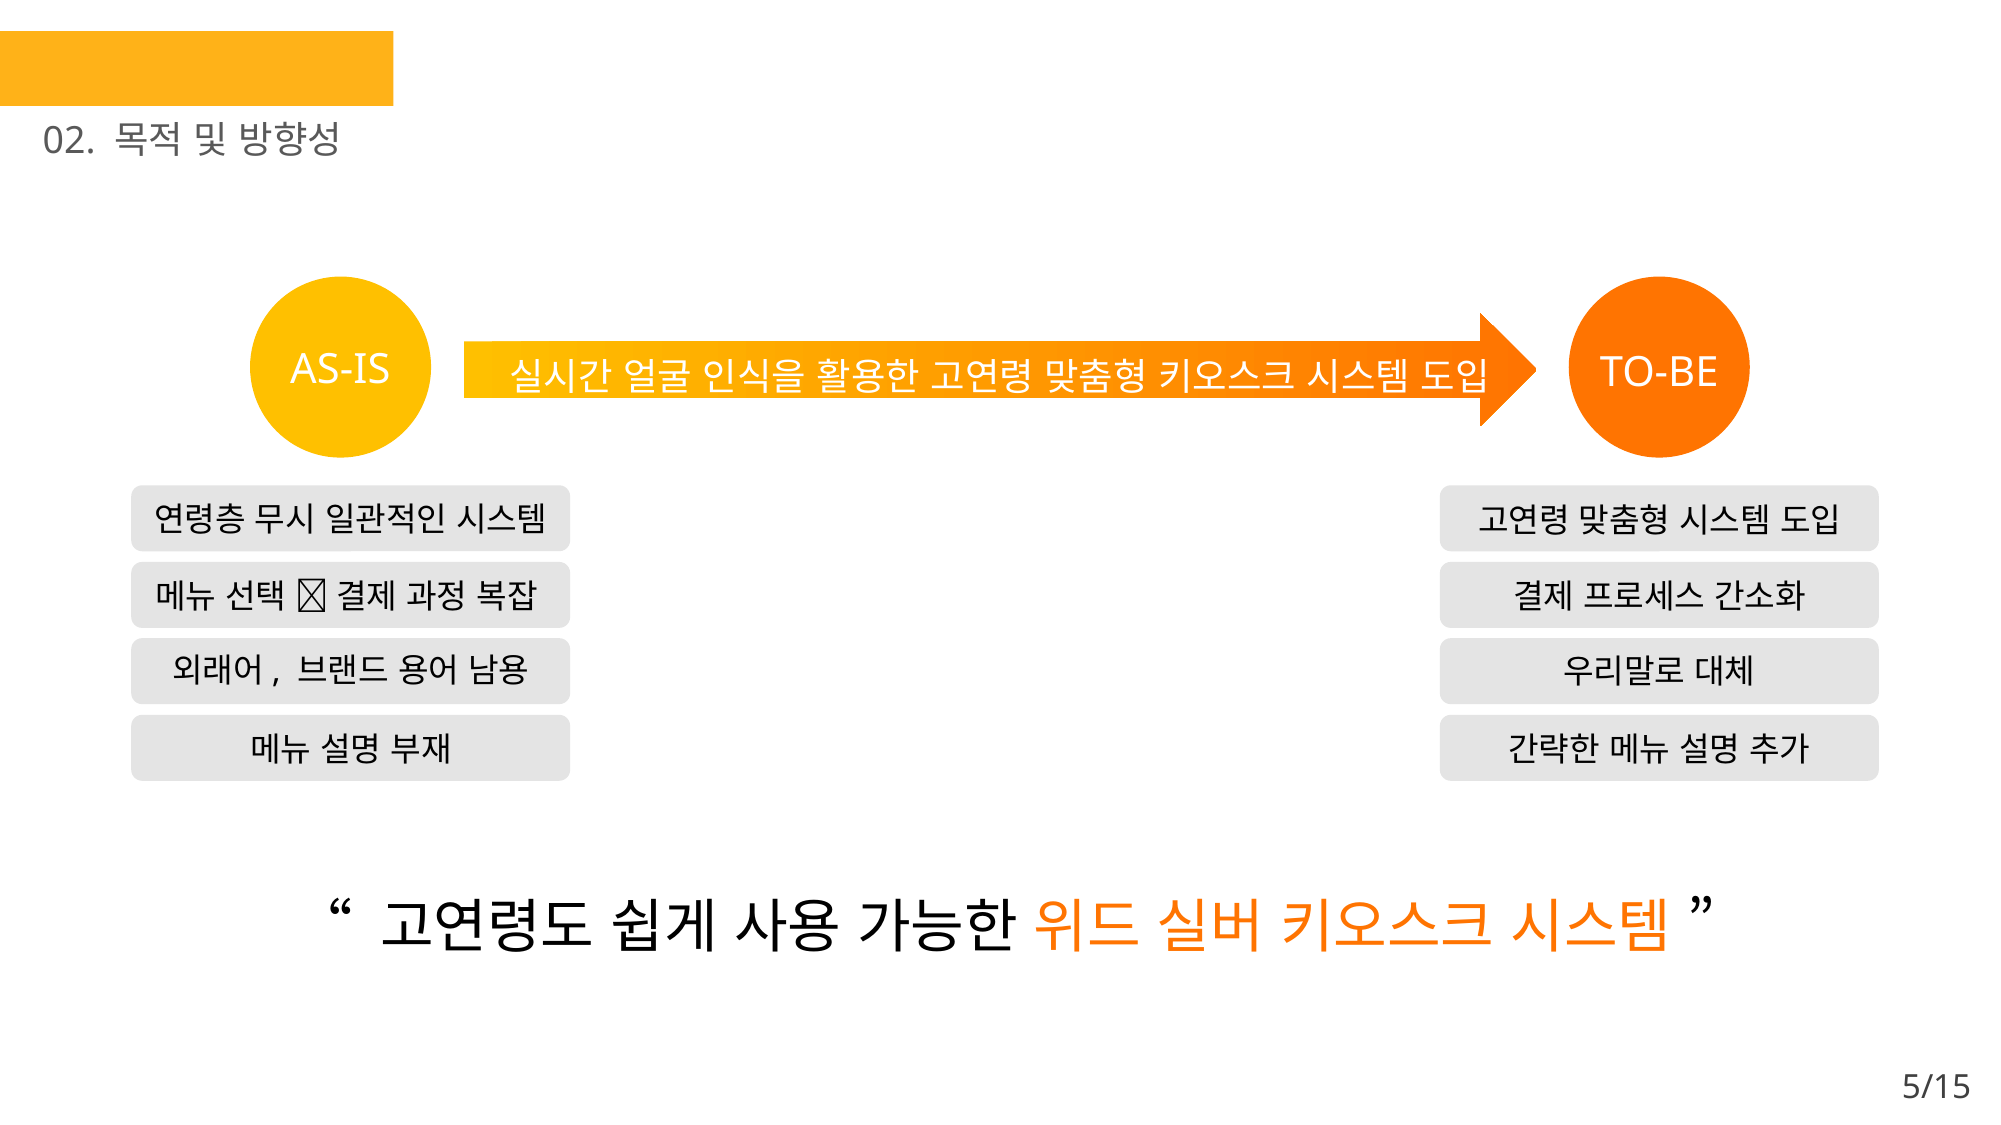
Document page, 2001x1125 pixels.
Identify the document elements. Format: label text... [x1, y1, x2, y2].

text_box [1440, 623, 1879, 629]
text_box 연령층 무시 일관적인 시스템 [121, 490, 581, 546]
text_box 외래어, 브랜드 용어 남용 [121, 642, 581, 697]
text_box [131, 776, 570, 782]
text_box [132, 637, 569, 642]
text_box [250, 276, 1750, 458]
text_box 결제 프로세스 간소화 [1429, 568, 1890, 623]
text_box [130, 697, 571, 706]
text_box [1440, 484, 1879, 491]
text_box 우리말로 대체 [1429, 643, 1890, 698]
text_box [1440, 776, 1879, 782]
text_box 메뉴 설명 부재 [121, 720, 581, 776]
text_box [1439, 698, 1879, 706]
text_box [131, 484, 570, 490]
text_box [131, 713, 570, 720]
text_box 고연령 맞춤형 시스템 도입 [1429, 491, 1890, 547]
text_box [1440, 547, 1878, 553]
text_box [131, 623, 570, 629]
text_box “ 고연령도 쉽게 사용 가능한 위드 실버 키오스크 시스템 ” [130, 867, 1880, 981]
text_box 02. 목적 및 방향성 [27, 108, 358, 168]
text_box [1439, 560, 1879, 568]
text_box [131, 560, 571, 568]
text_box Ⅰ. 프로젝트 개요 [0, 30, 394, 107]
text_box 간략한 메뉴 설명 추가 [1429, 721, 1890, 776]
text_box [1439, 713, 1879, 721]
text_box [131, 546, 570, 553]
text_box [1440, 637, 1879, 643]
text_box 메뉴 선택  결제 과정 복잡 [121, 568, 581, 623]
